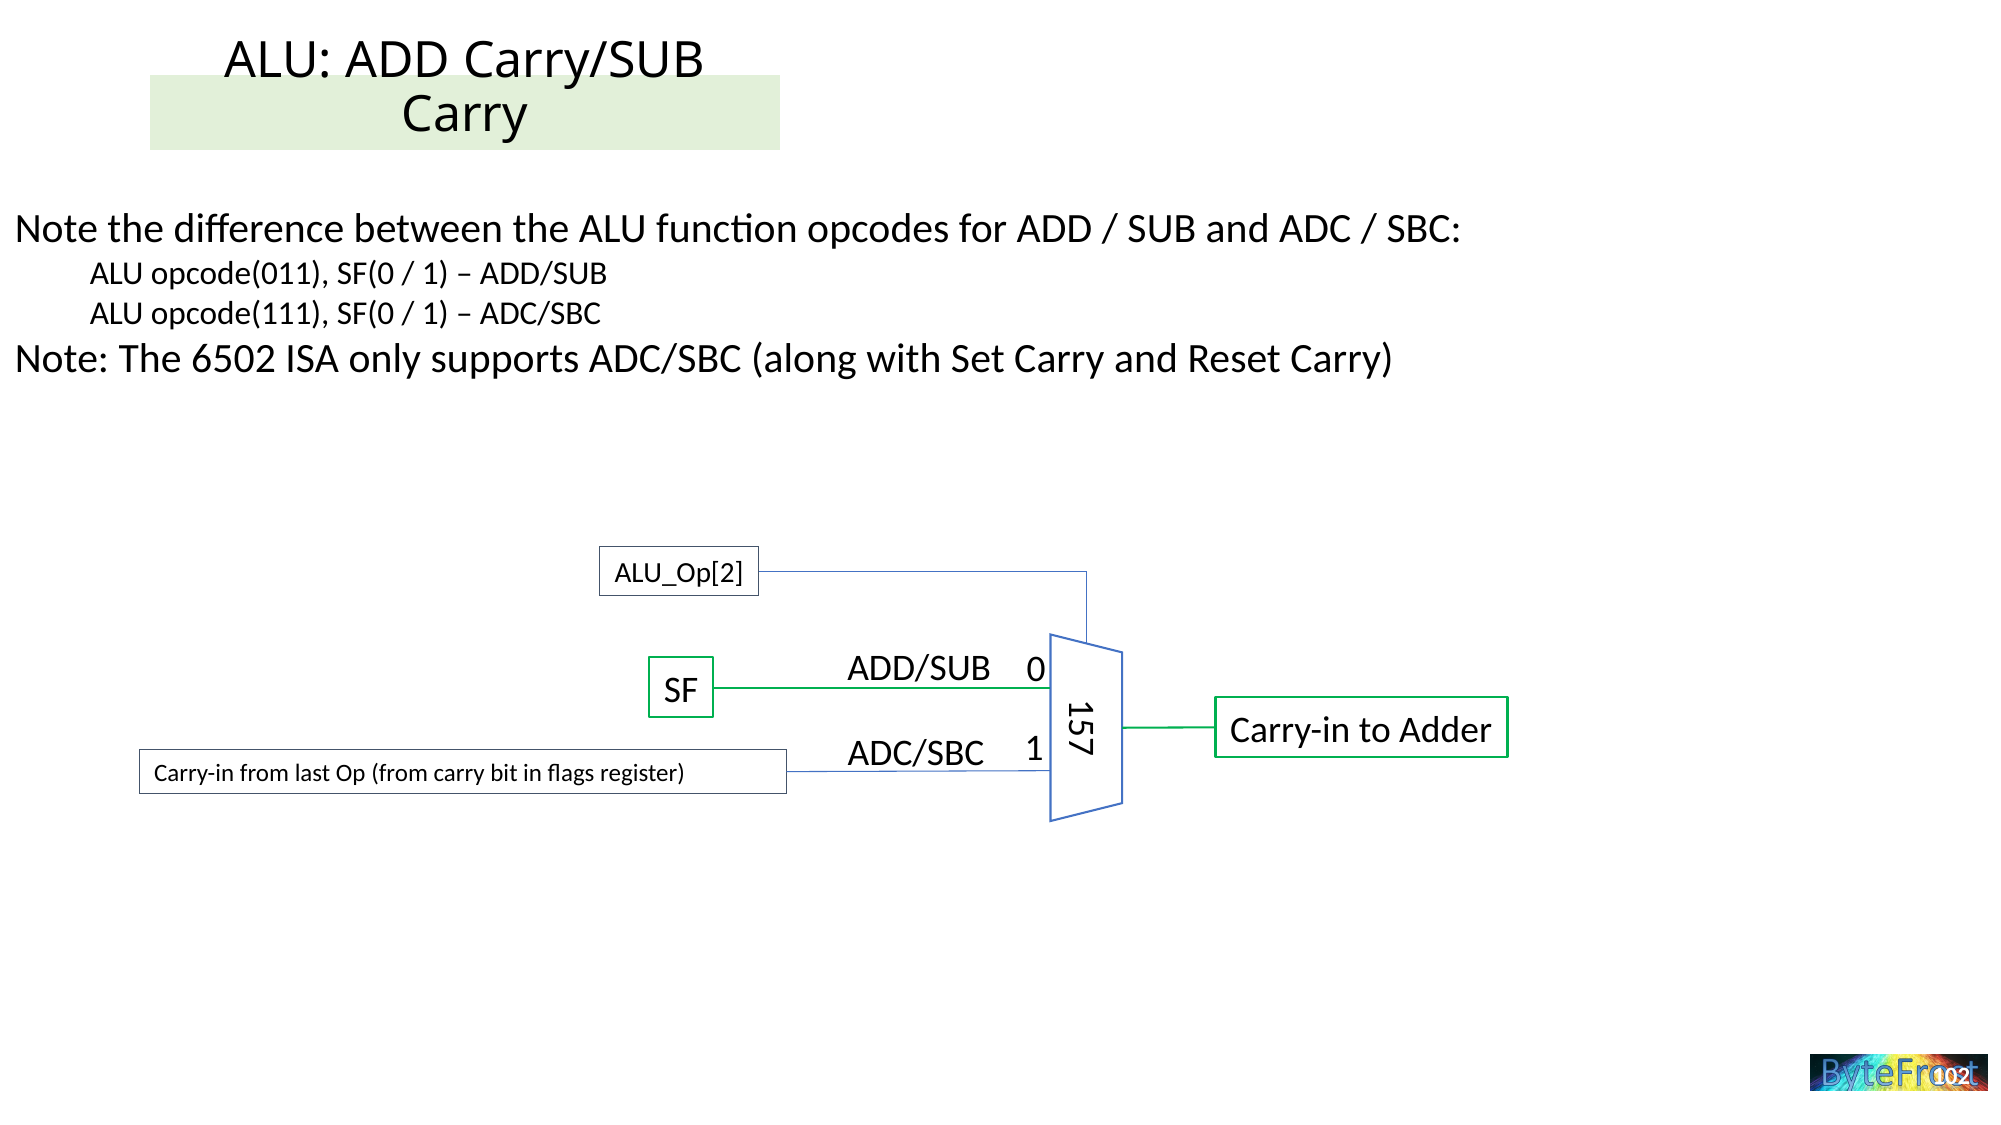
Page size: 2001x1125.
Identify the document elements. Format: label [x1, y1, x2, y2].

text_box [139, 546, 1214, 823]
text_box [1535, 1044, 1986, 1105]
text_box [1215, 697, 1508, 758]
title [150, 75, 780, 150]
picture [1810, 1054, 1988, 1091]
subtitle [0, 193, 1595, 466]
